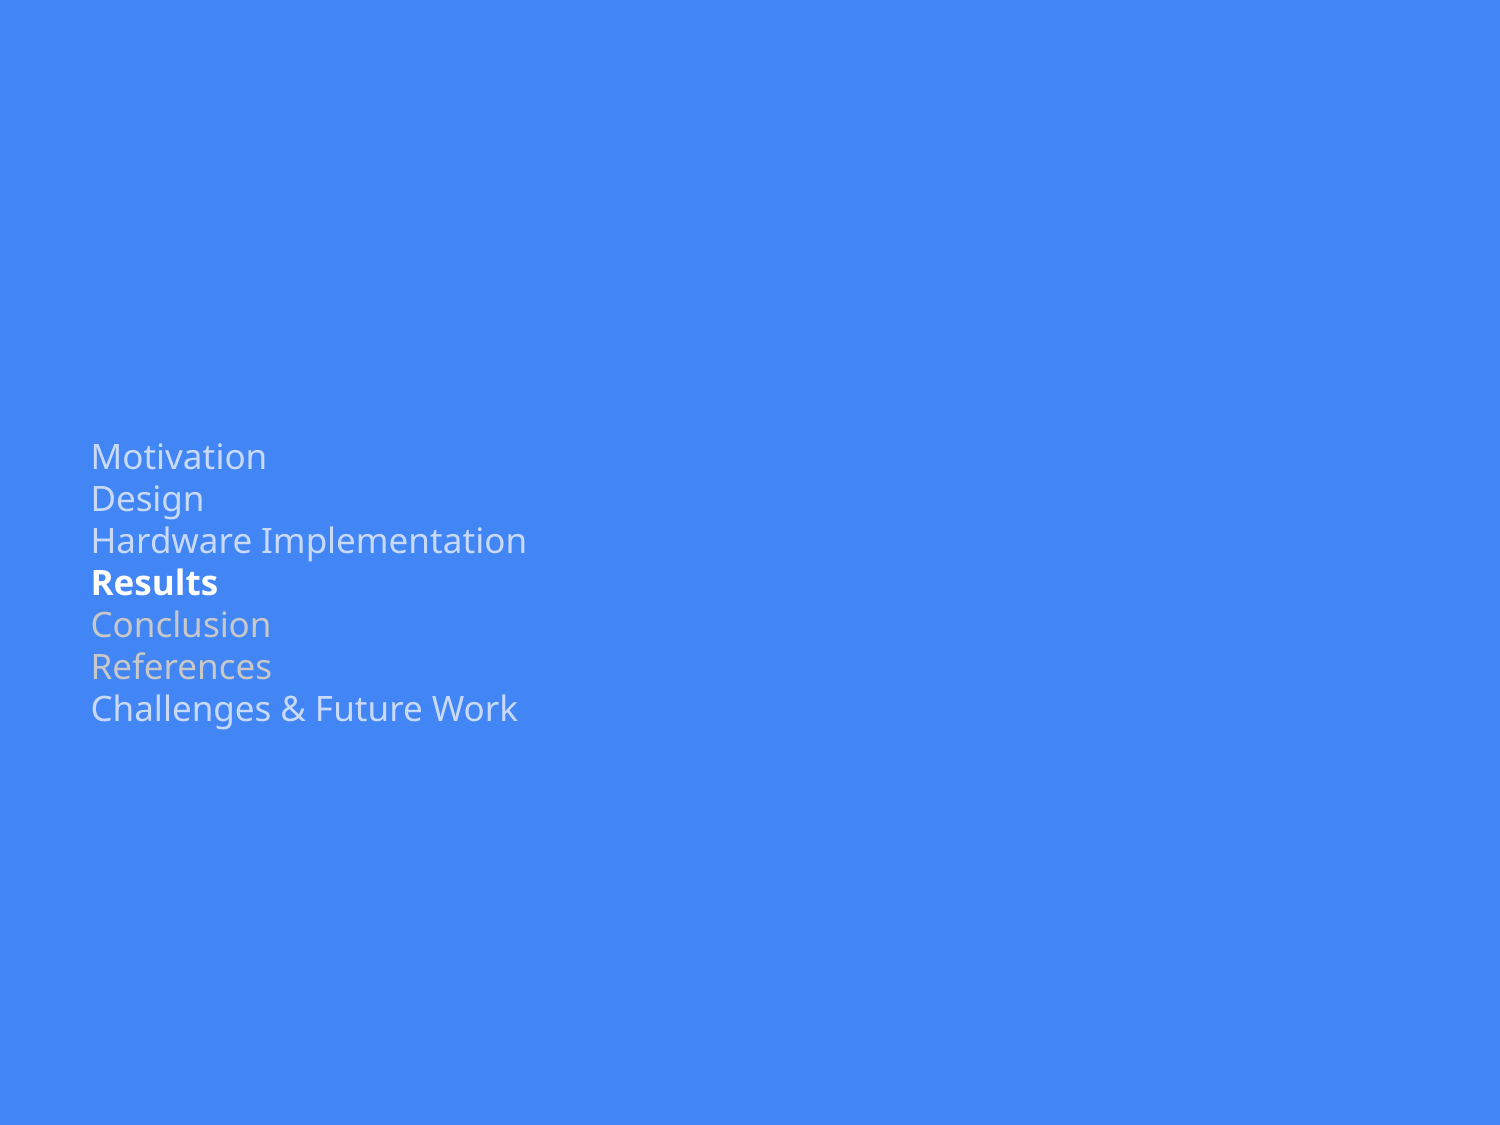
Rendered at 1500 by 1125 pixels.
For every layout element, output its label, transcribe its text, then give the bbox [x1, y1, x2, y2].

title Motivation Design Hardware Implementation Results Conclusion References Challenges & Future Work [75, 427, 1425, 736]
